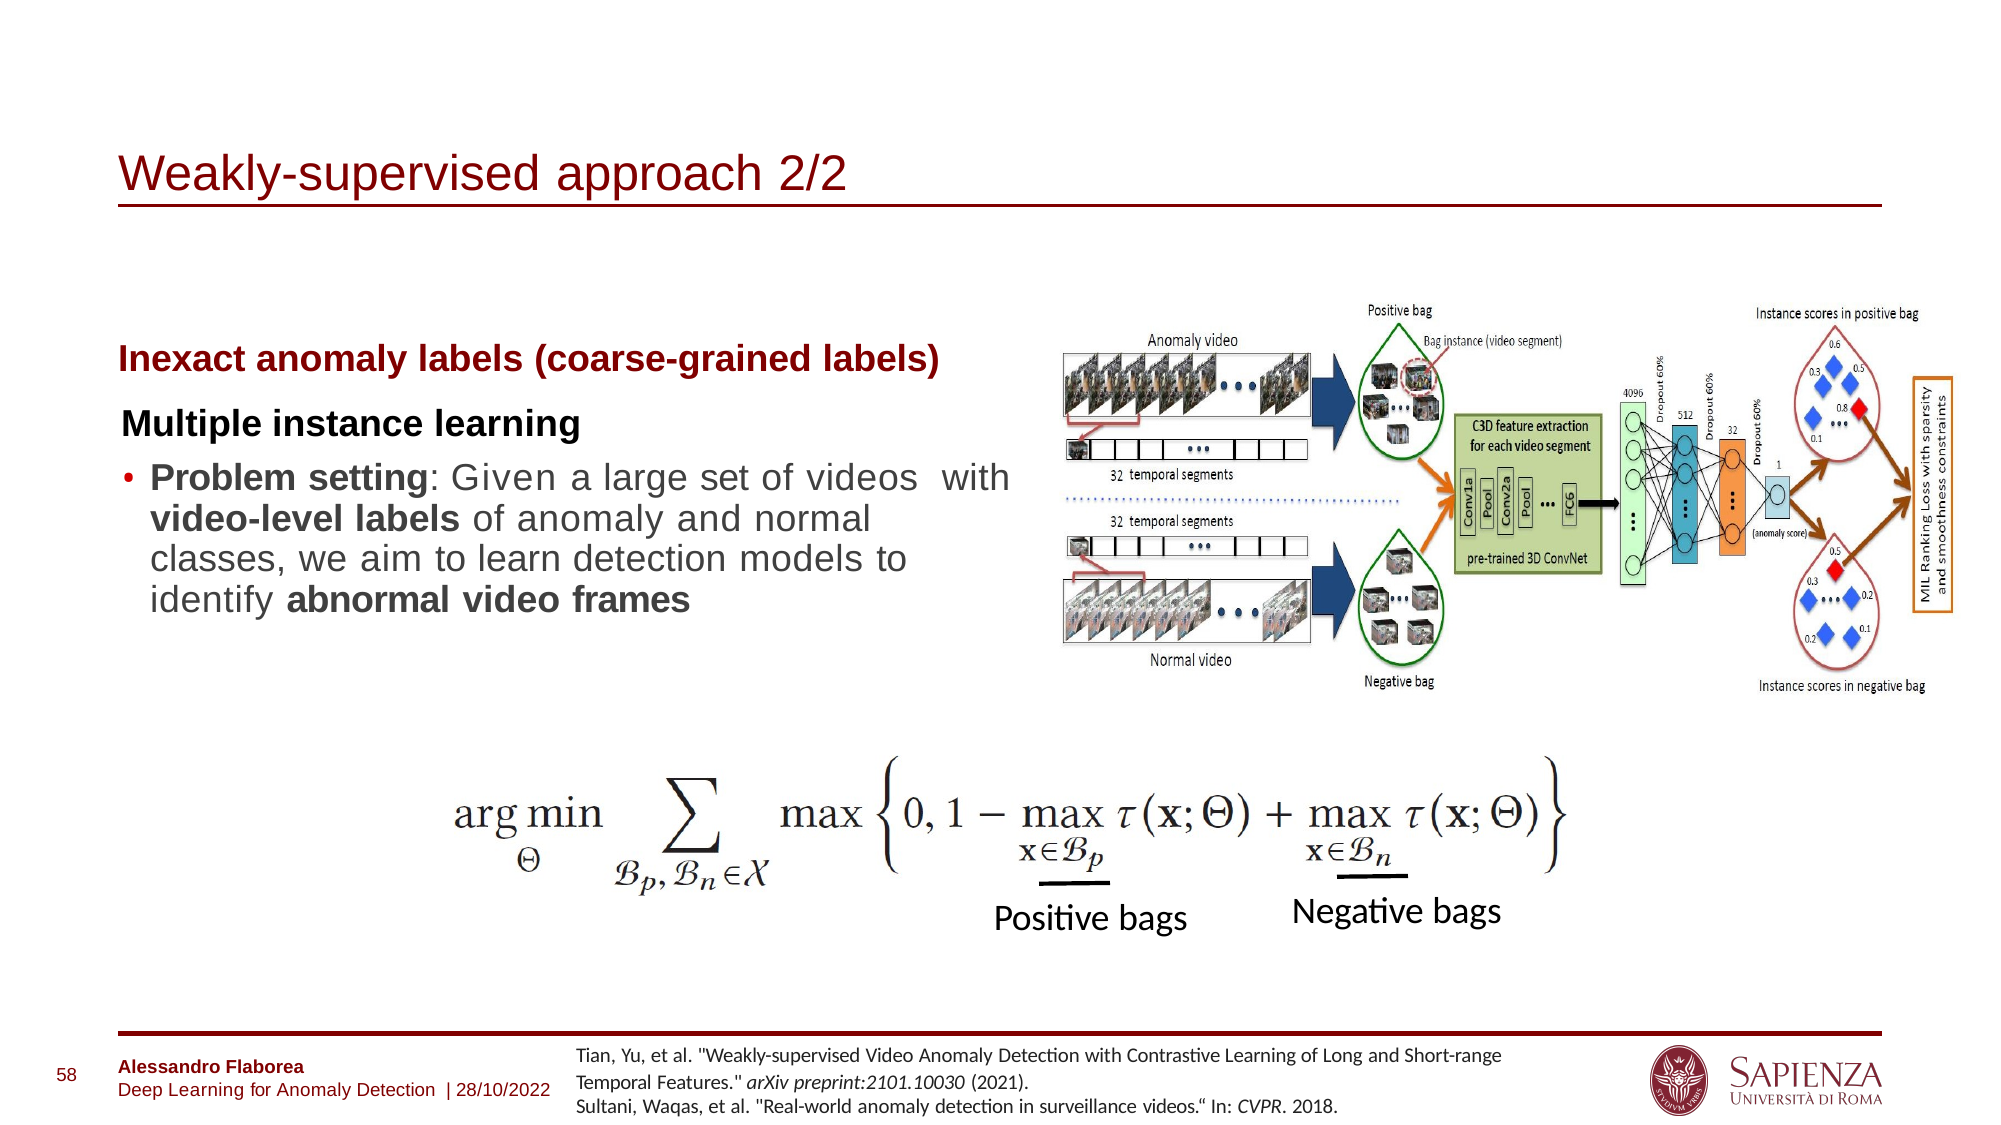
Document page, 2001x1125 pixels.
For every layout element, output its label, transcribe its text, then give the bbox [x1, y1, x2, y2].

text_box Negative bags [1289, 904, 1507, 932]
text_box Tian, Yu, et al. "Weakly-supervised Video Anomaly Detection with Contrastive Learning of Long and Short-range Temporal Features." arXiv preprint:2101.10030 (2021). [573, 1039, 2000, 1094]
picture [1650, 1094, 1882, 1116]
text_box Sultani, Waqas, et al. "Real-world anomaly detection in surveillance videos.“ In: CVPR. 2018. [573, 1094, 1507, 1118]
slide_number 58 [50, 1047, 88, 1125]
picture [1059, 301, 1961, 701]
text_box Positive bags [991, 904, 1192, 939]
title Weakly-supervised approach 2/2 [116, 138, 1520, 329]
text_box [453, 754, 1568, 896]
text_box Inexact anomaly labels (coarse-grained labels) Multiple instance learning Problem setting: Given a large set of videos with video-level labels of anomaly and normal classes, we aim to learn detection models to identify abnormal video frames [116, 316, 1026, 621]
